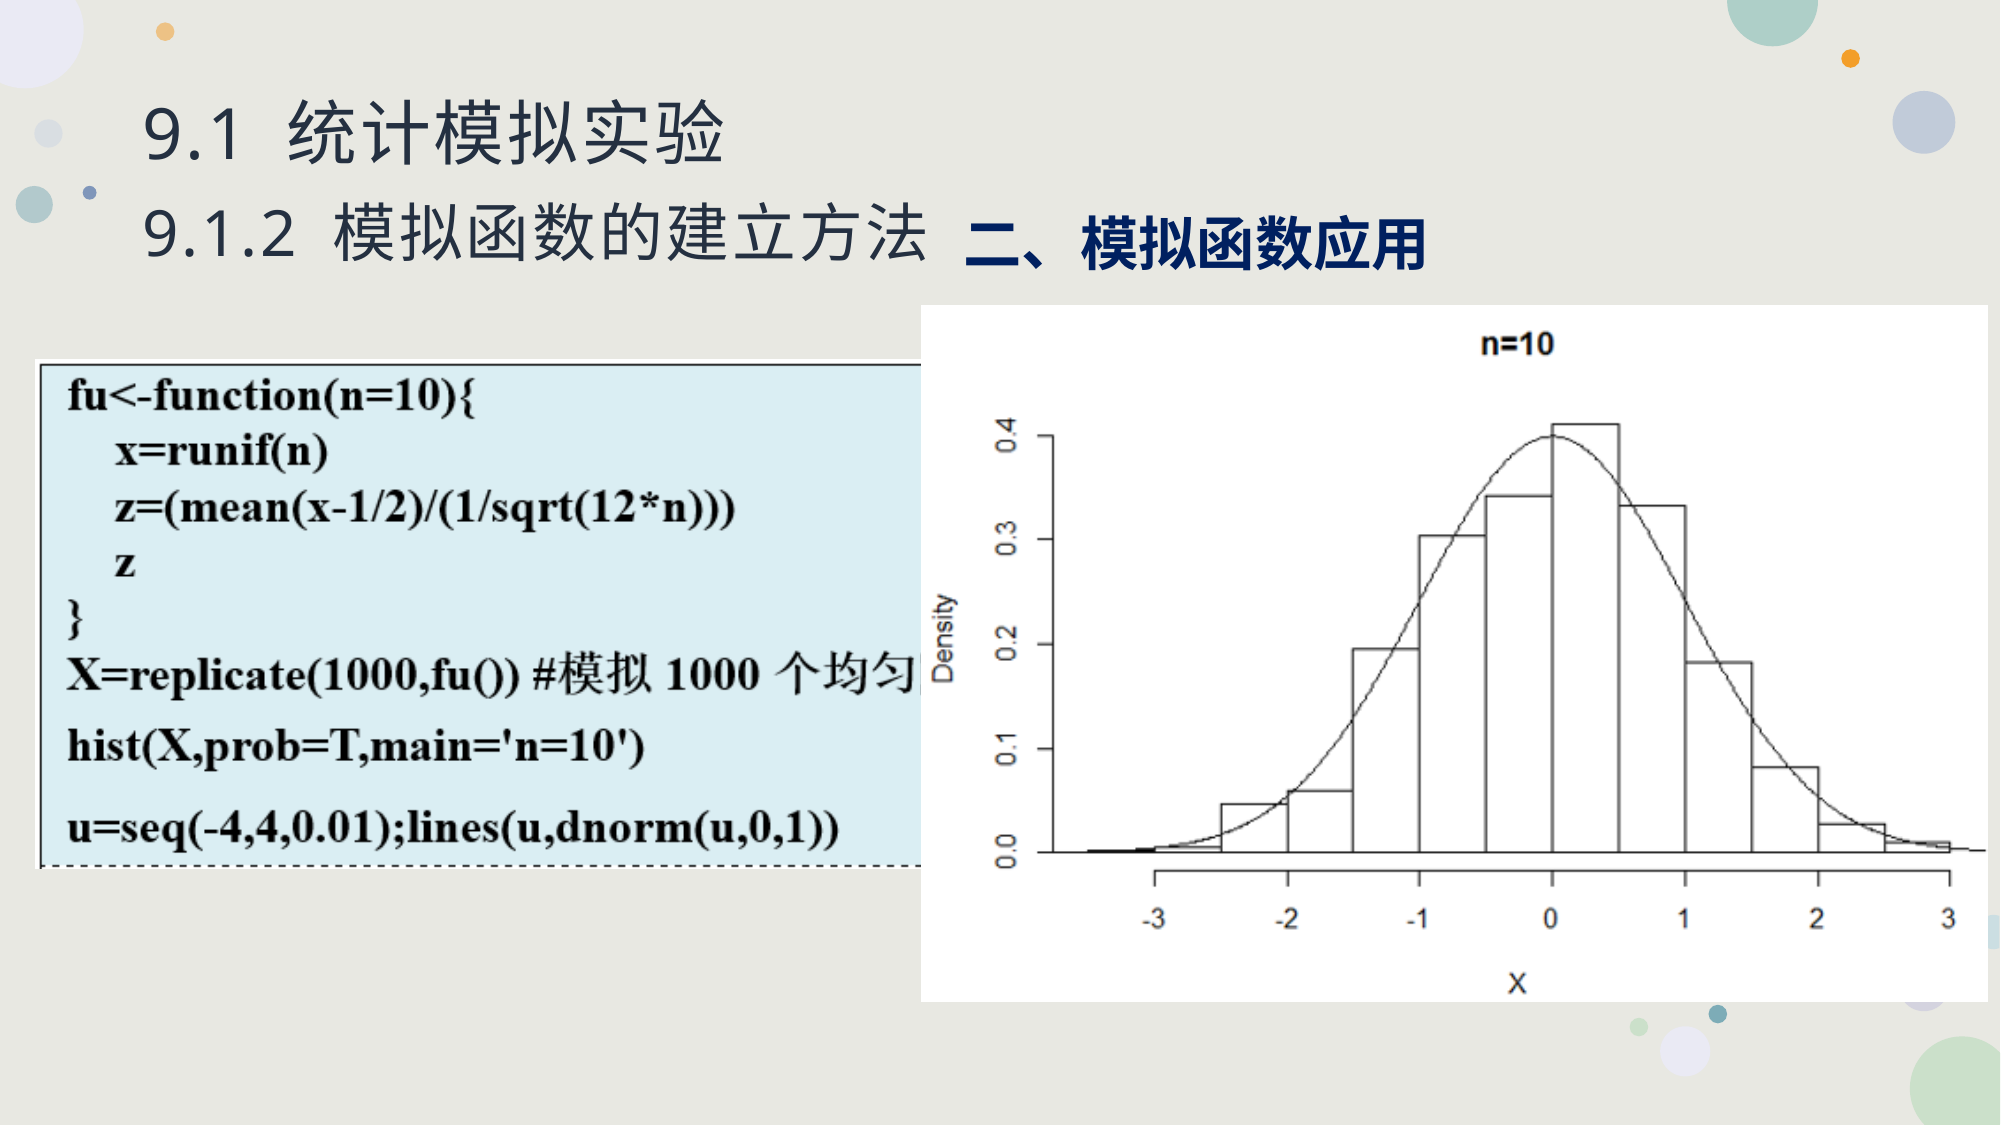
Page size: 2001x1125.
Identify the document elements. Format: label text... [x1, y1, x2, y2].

picture [35, 305, 1988, 1002]
text_box 二、模拟函数应用 [948, 164, 1960, 285]
title 9.1 统计模拟实验 9.1.2 模拟函数的建立方法 [127, 59, 1877, 278]
